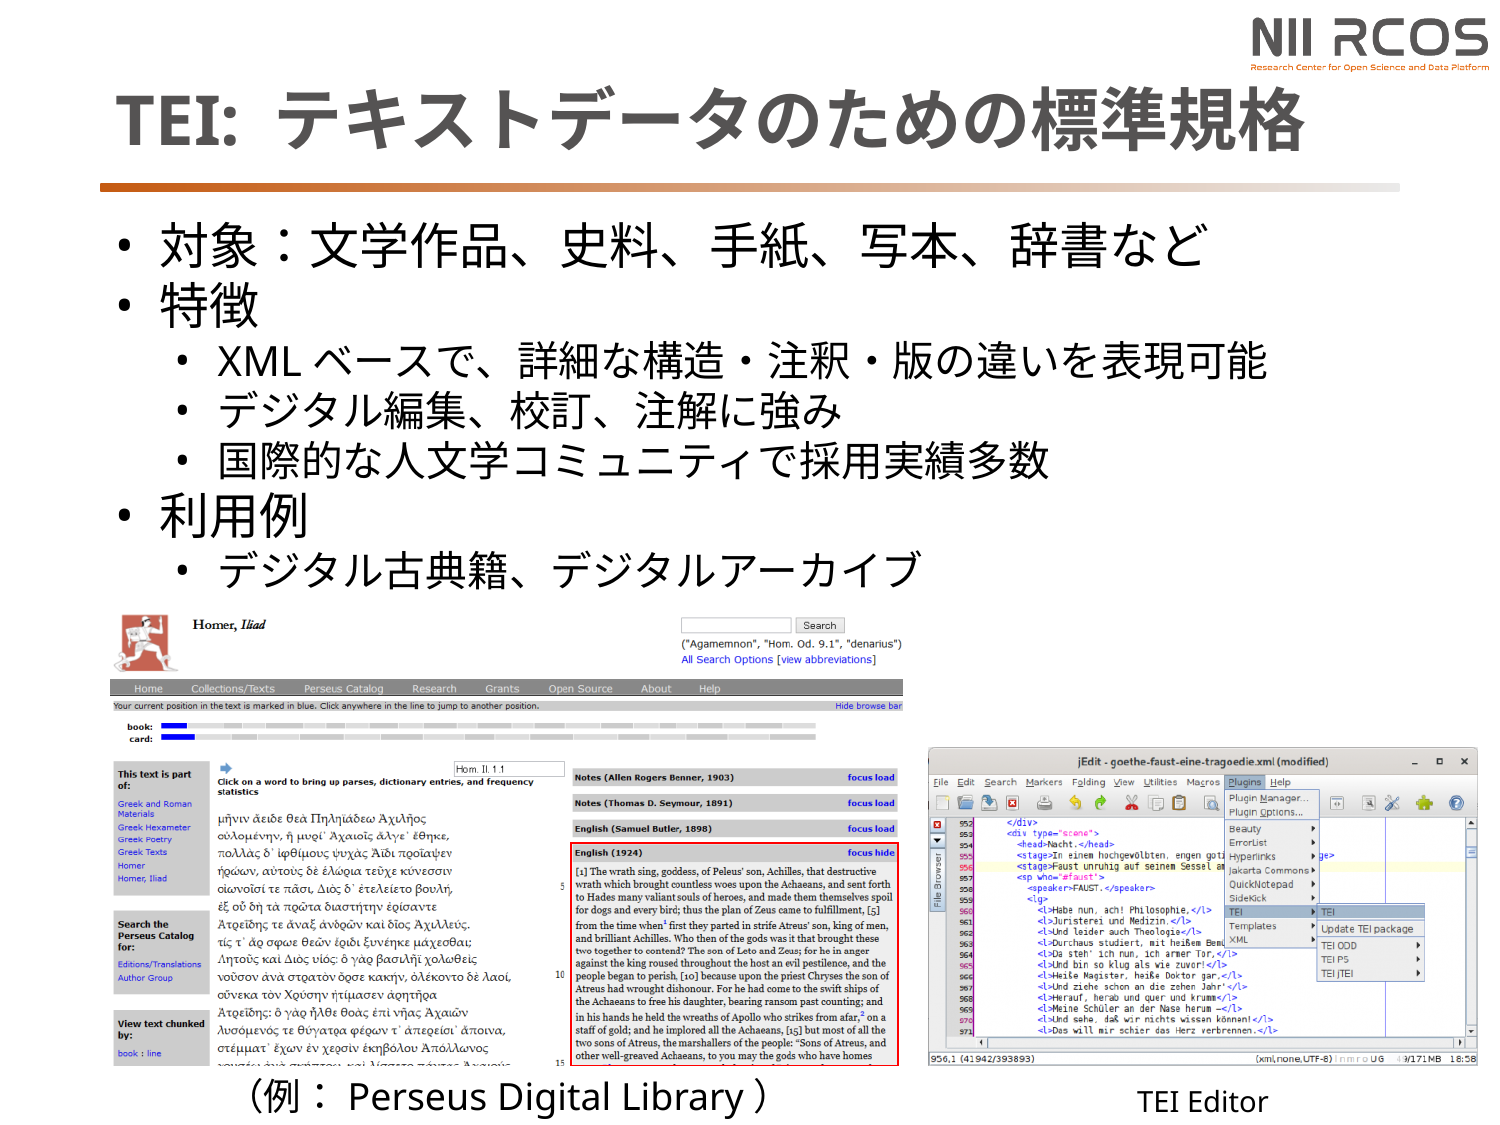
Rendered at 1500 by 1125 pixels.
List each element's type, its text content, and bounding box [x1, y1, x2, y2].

picture [110, 609, 903, 1066]
text_box TEI Editor [1122, 1076, 1285, 1125]
title TEI: テキストデータのための標準規格 [100, 59, 1400, 178]
text_box （例：Perseus Digital Library） [152, 1066, 903, 1125]
list 対象：文学作品、史料、手紙、写本、辞書など 特徴 XMLベースで、詳細な構造・注釈・版の違いを表現可能 デジタル編集、校訂、注解に強み 国際的な人文学コミュニティで採用実績多数 利用例 デジタル古典籍、デジタルアーカイブ [100, 206, 1400, 1081]
picture [1251, 17, 1489, 72]
picture [928, 747, 1478, 1066]
